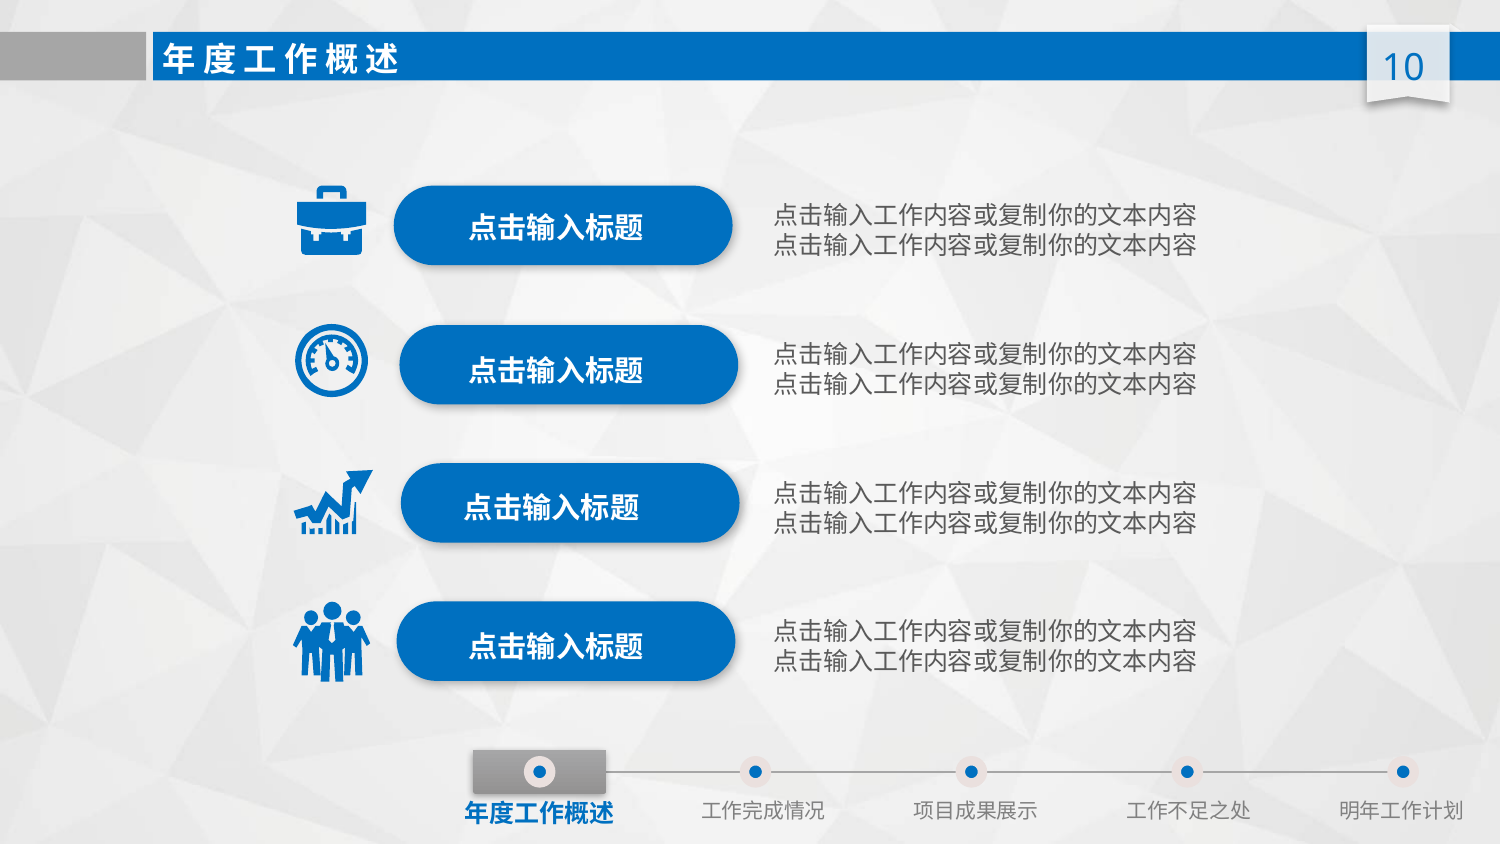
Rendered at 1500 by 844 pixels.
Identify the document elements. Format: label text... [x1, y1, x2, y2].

text_box [393, 185, 733, 266]
text_box [335, 518, 340, 535]
text_box [292, 610, 371, 682]
text_box [316, 185, 347, 199]
text_box [309, 527, 315, 535]
text_box 年 度 工 作 概 述 [147, 31, 491, 86]
text_box [396, 601, 736, 681]
text_box [351, 502, 357, 535]
text_box [297, 201, 367, 229]
text_box 点击输入标题 [452, 484, 651, 531]
text_box [293, 469, 373, 524]
text_box [400, 463, 740, 543]
text_box [301, 521, 306, 535]
text_box [343, 522, 349, 535]
text_box [399, 325, 739, 405]
text_box [323, 601, 342, 620]
text_box [301, 228, 362, 255]
picture [0, 0, 1500, 31]
text_box 点击输入标题 [457, 623, 656, 670]
text_box 点击输入工作内容或复制你的文本内容 点击输入工作内容或复制你的文本内容 [762, 193, 1317, 265]
text_box 点击输入标题 [457, 346, 656, 393]
text_box [295, 323, 368, 398]
text_box [318, 527, 323, 535]
text_box 点击输入工作内容或复制你的文本内容 点击输入工作内容或复制你的文本内容 [762, 471, 1317, 543]
text_box 点击输入标题 [457, 204, 656, 251]
text_box 点击输入工作内容或复制你的文本内容 点击输入工作内容或复制你的文本内容 [762, 333, 1317, 405]
picture [0, 81, 1500, 844]
text_box [326, 513, 332, 535]
text_box 点击输入工作内容或复制你的文本内容 点击输入工作内容或复制你的文本内容 [762, 609, 1317, 681]
